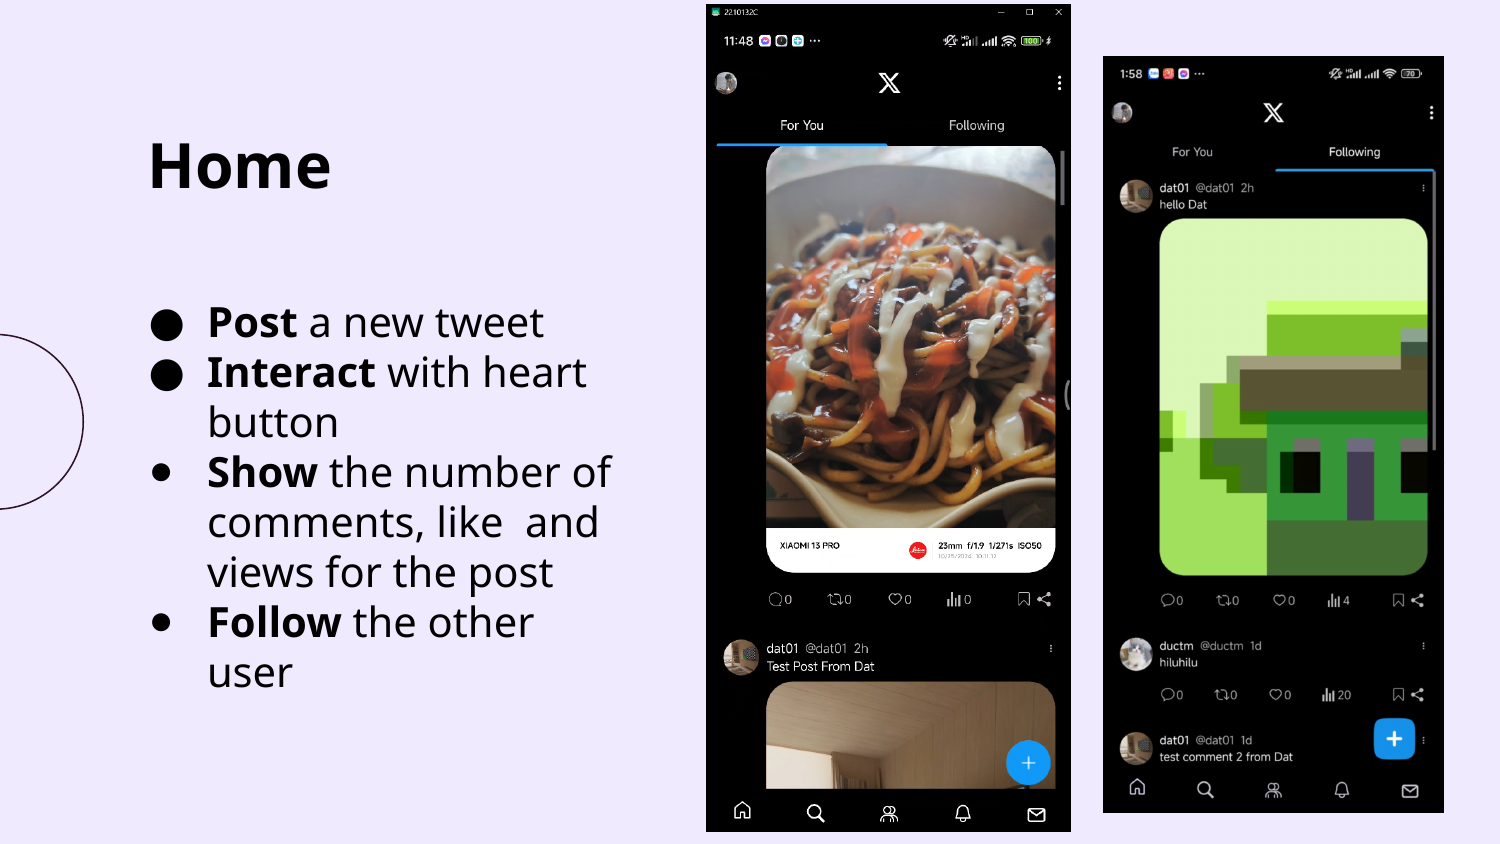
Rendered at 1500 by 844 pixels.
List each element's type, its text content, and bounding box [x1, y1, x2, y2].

picture [1103, 56, 1444, 813]
subtitle Post a new tweet Interact with heart button Show the number of comments, like and views for the post Follow the other user [116, 280, 628, 712]
title Home [132, 44, 701, 217]
picture [706, 4, 1071, 832]
